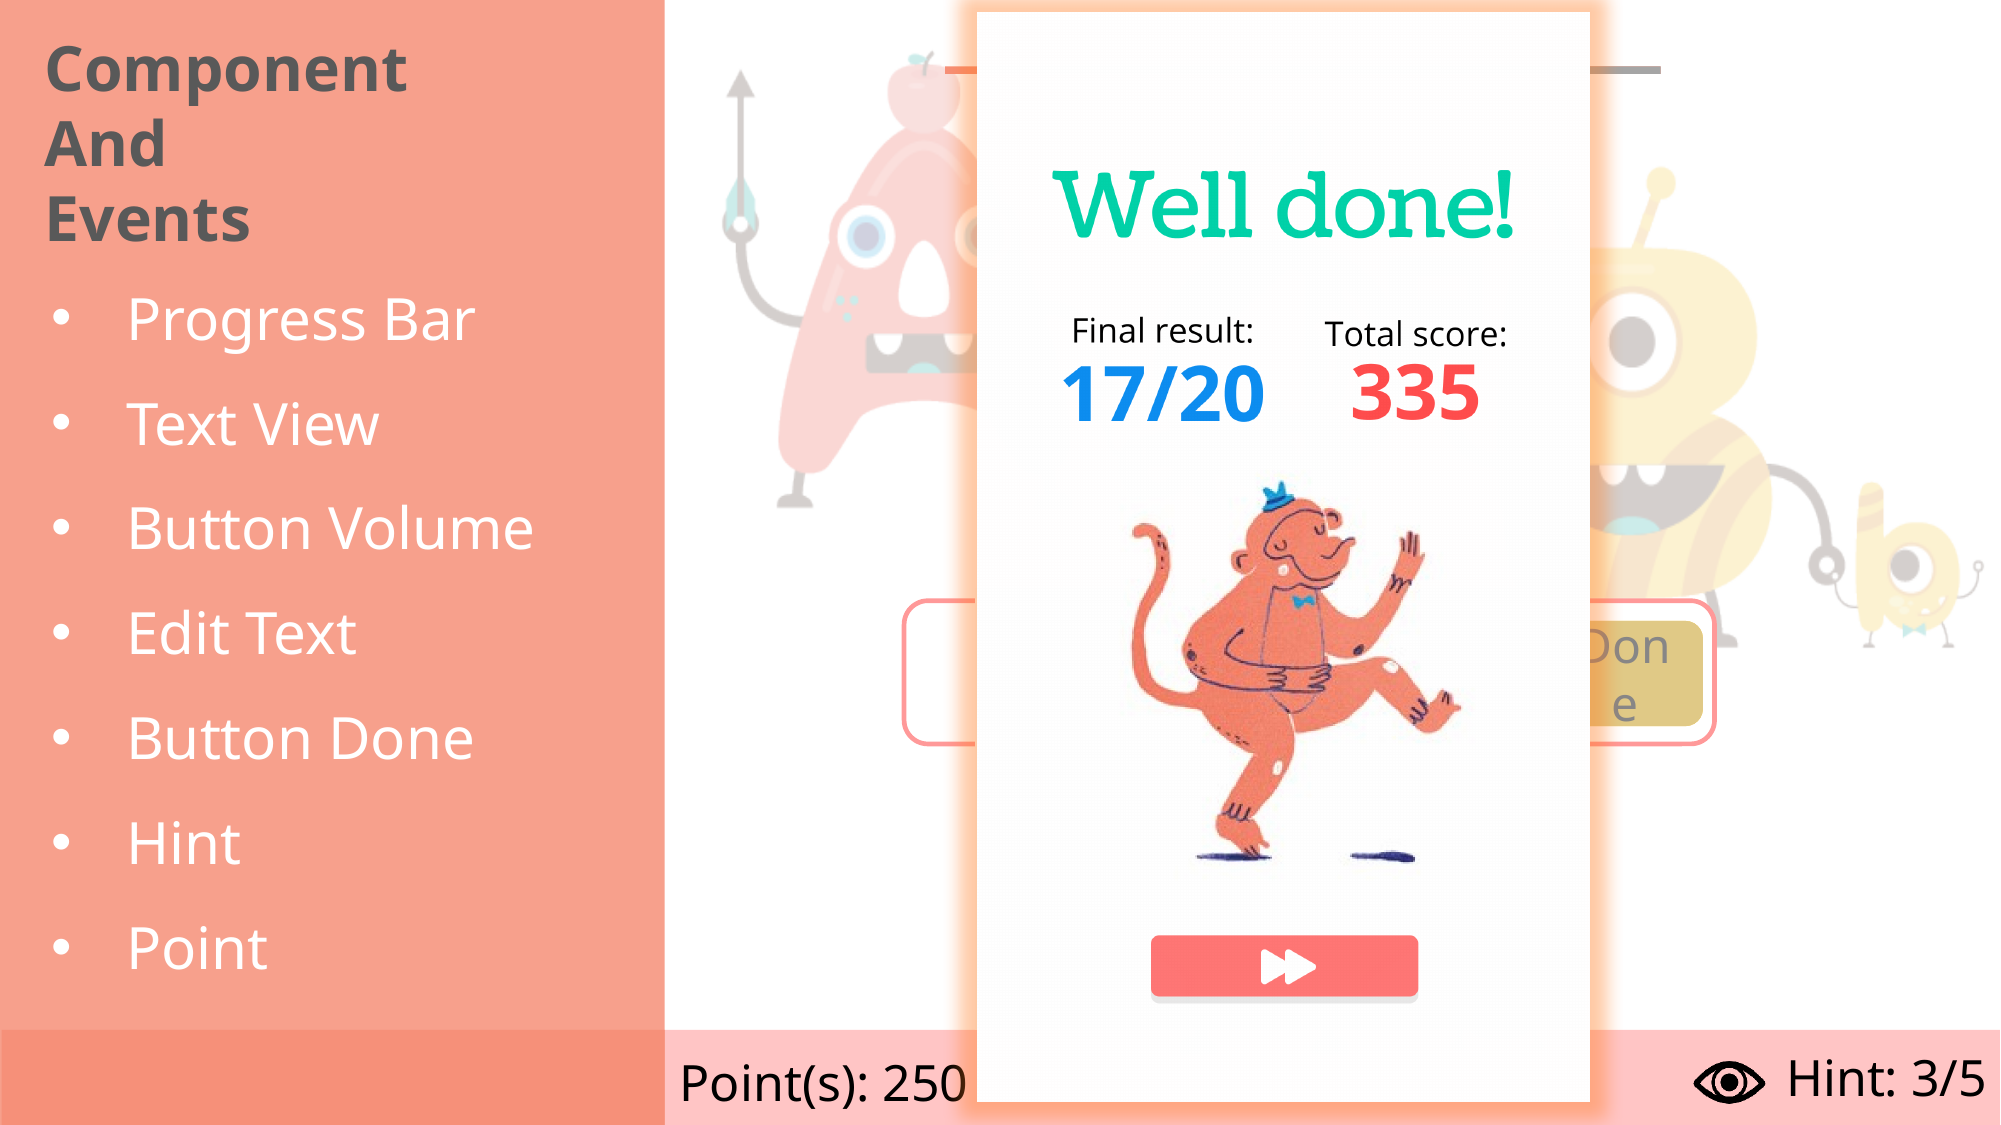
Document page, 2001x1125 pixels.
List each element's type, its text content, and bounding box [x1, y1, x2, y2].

text_box Component And Events [29, 21, 441, 262]
text_box Progress Bar Text View Button Volume Edit Text Button Done Hint Point [36, 239, 551, 989]
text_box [1590, 66, 1661, 74]
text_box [1590, 600, 1715, 744]
text_box [1, 1029, 666, 1125]
picture [666, 0, 2000, 1125]
text_box [0, 0, 666, 1125]
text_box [904, 600, 975, 744]
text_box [945, 66, 977, 74]
